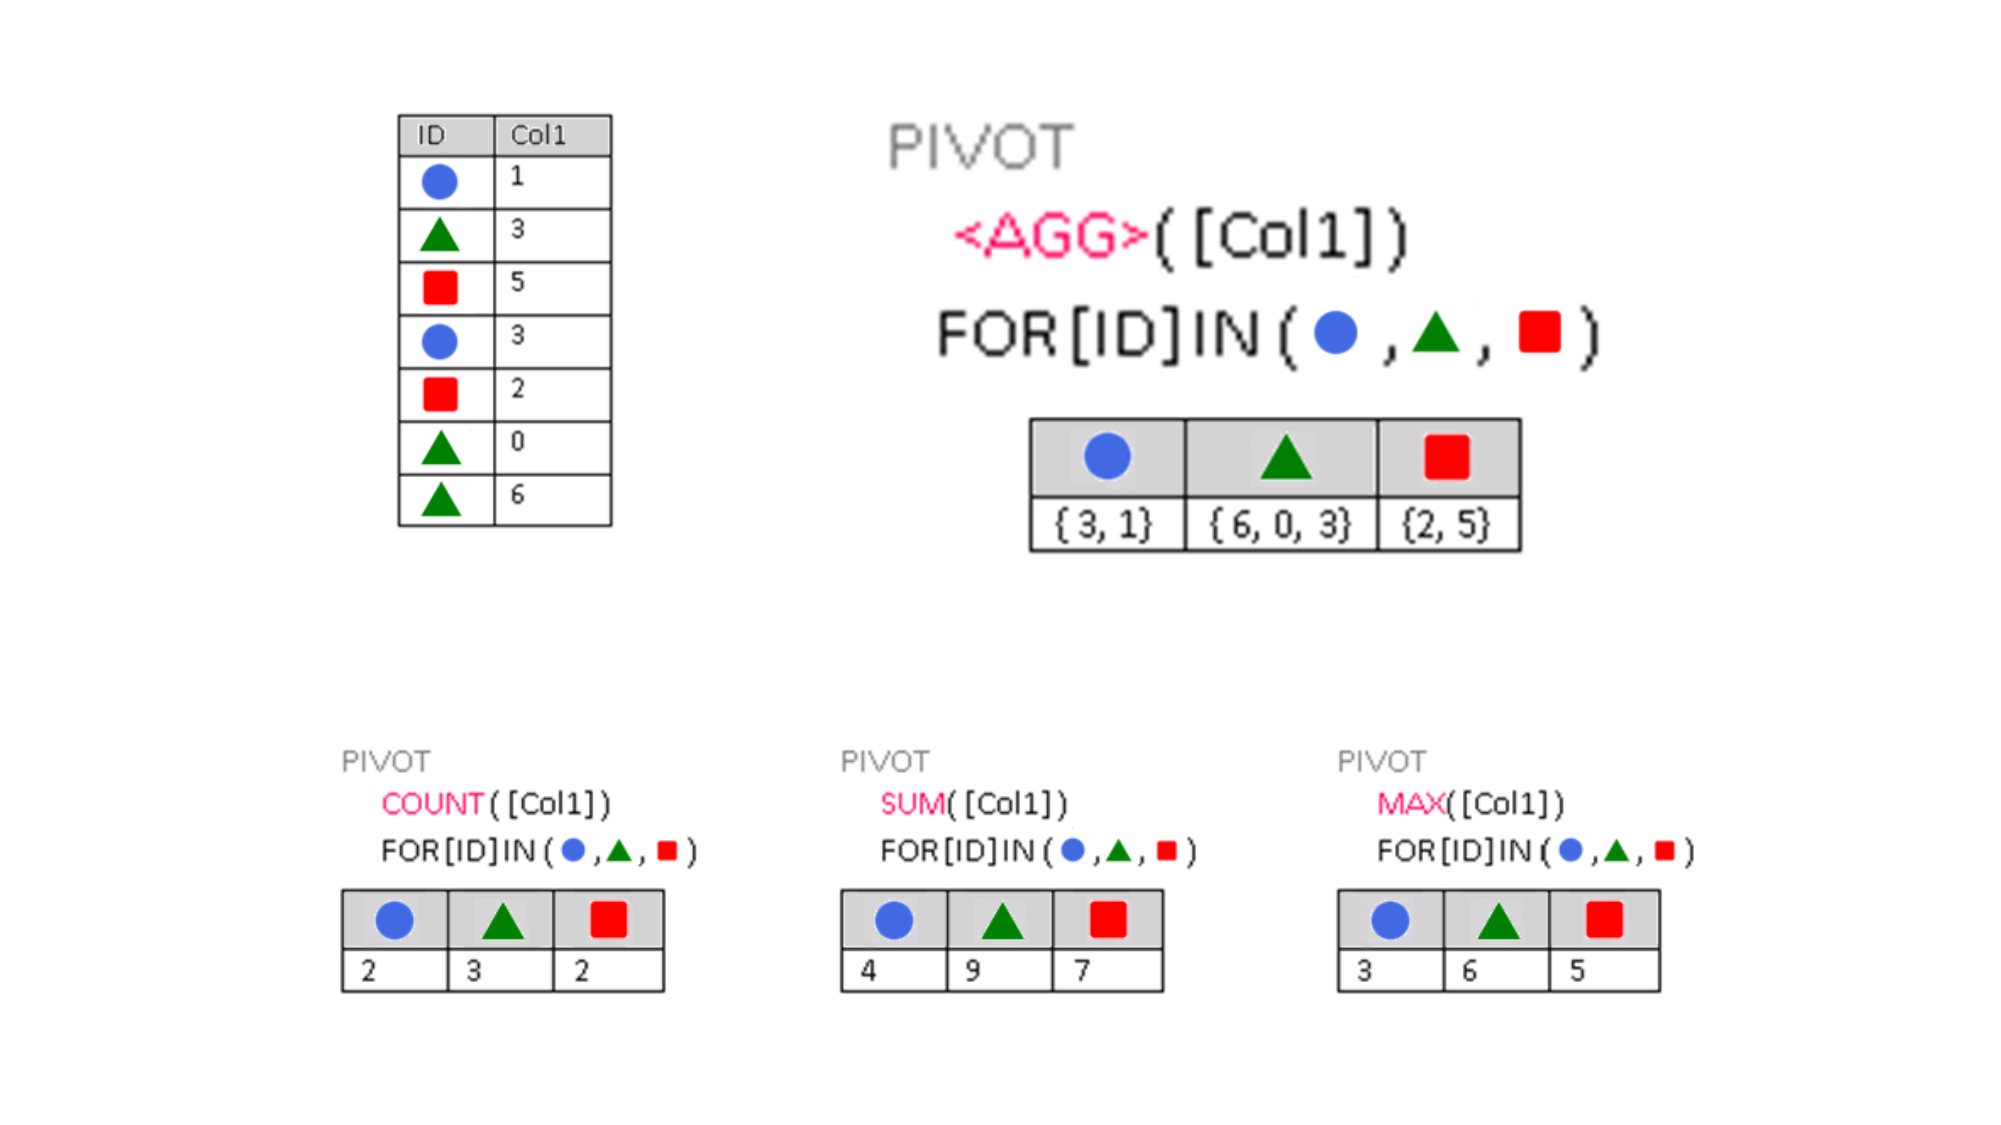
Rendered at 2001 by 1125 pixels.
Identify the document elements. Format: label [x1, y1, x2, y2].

picture [884, 115, 1613, 563]
picture [334, 749, 1699, 999]
picture [396, 110, 616, 535]
